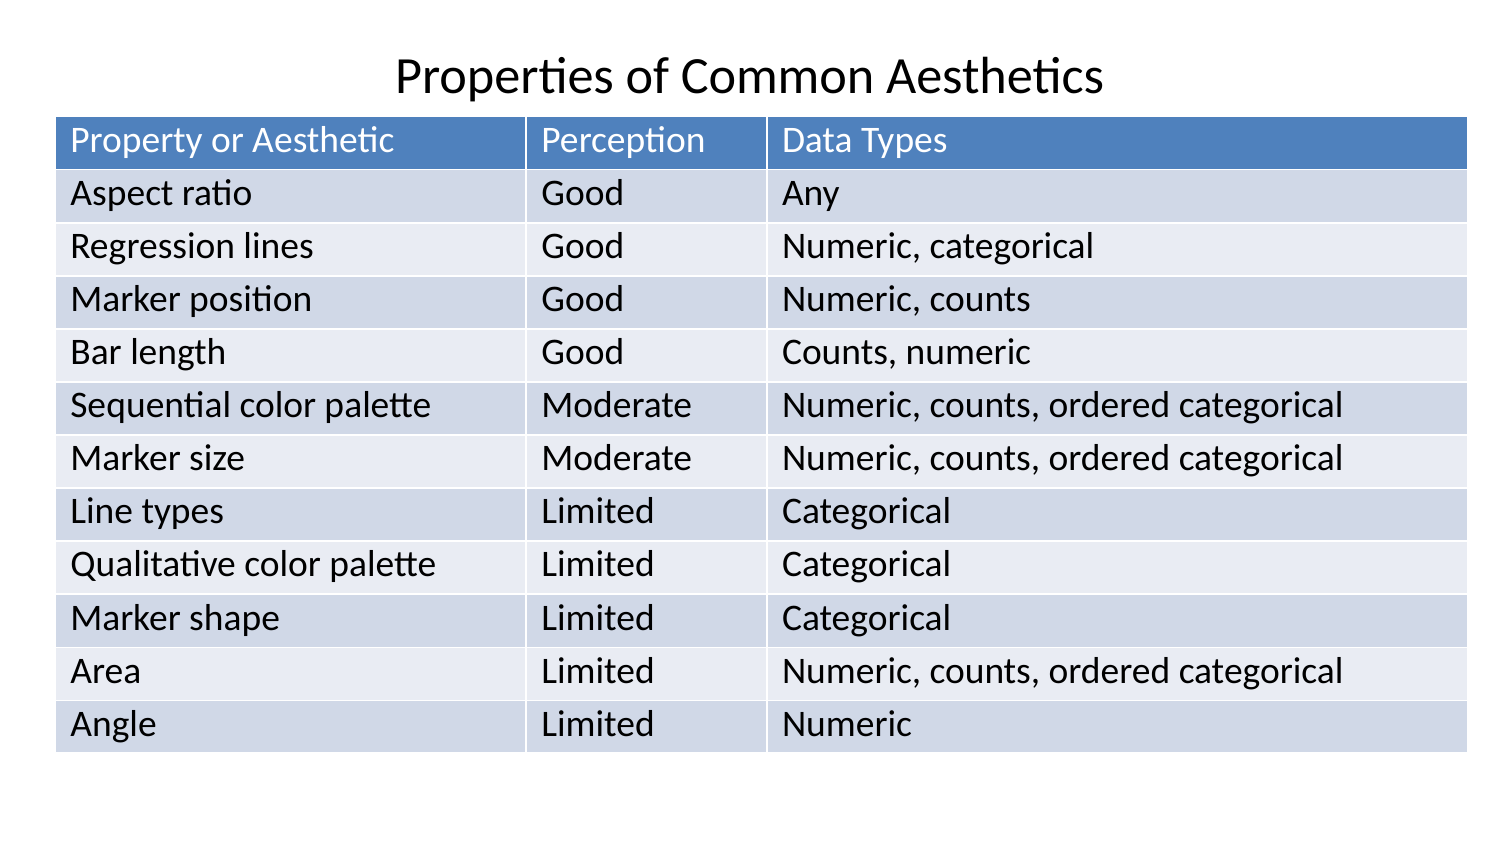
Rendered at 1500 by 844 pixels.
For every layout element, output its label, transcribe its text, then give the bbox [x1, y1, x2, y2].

table_cell Marker position [56, 277, 525, 328]
table_header Property or Aesthetic [56, 117, 525, 169]
table_header Perception [527, 117, 766, 169]
table_cell Categorical [768, 595, 1467, 647]
table_cell Limited [527, 648, 766, 700]
table_cell Good [527, 277, 766, 328]
table_cell Good [527, 224, 766, 275]
table_cell Numeric, categorical [768, 224, 1467, 275]
table_cell Area [56, 648, 525, 700]
table_cell Marker size [56, 436, 525, 487]
table_cell Numeric, counts, ordered categorical [768, 436, 1467, 487]
table_cell Numeric, counts, ordered categorical [768, 648, 1467, 700]
table_cell Categorical [768, 542, 1467, 593]
title Properties of Common Aesthetics [75, 33, 1425, 112]
table_cell Moderate [527, 436, 766, 487]
table_cell Angle [56, 701, 525, 752]
table_cell Numeric, counts [768, 277, 1467, 328]
table_cell Limited [527, 595, 766, 647]
table_cell Sequential color palette [56, 383, 525, 434]
table_cell Regression lines [56, 224, 525, 275]
table_cell Aspect ratio [56, 170, 525, 222]
table_cell Qualitative color palette [56, 542, 525, 593]
table_cell Numeric, counts, ordered categorical [768, 383, 1467, 434]
table_cell Categorical [768, 489, 1467, 540]
table_cell Bar length [56, 330, 525, 381]
table_cell Limited [527, 489, 766, 540]
table_cell Counts, numeric [768, 330, 1467, 381]
table_cell Good [527, 170, 766, 222]
table_cell Limited [527, 701, 766, 752]
table_cell Limited [527, 542, 766, 593]
table_header Data Types [768, 117, 1467, 169]
table_cell Moderate [527, 383, 766, 434]
table_cell Line types [56, 489, 525, 540]
table_cell Good [527, 330, 766, 381]
table_cell Marker shape [56, 595, 525, 647]
table_cell Numeric [768, 701, 1467, 752]
table_cell Any [768, 170, 1467, 222]
